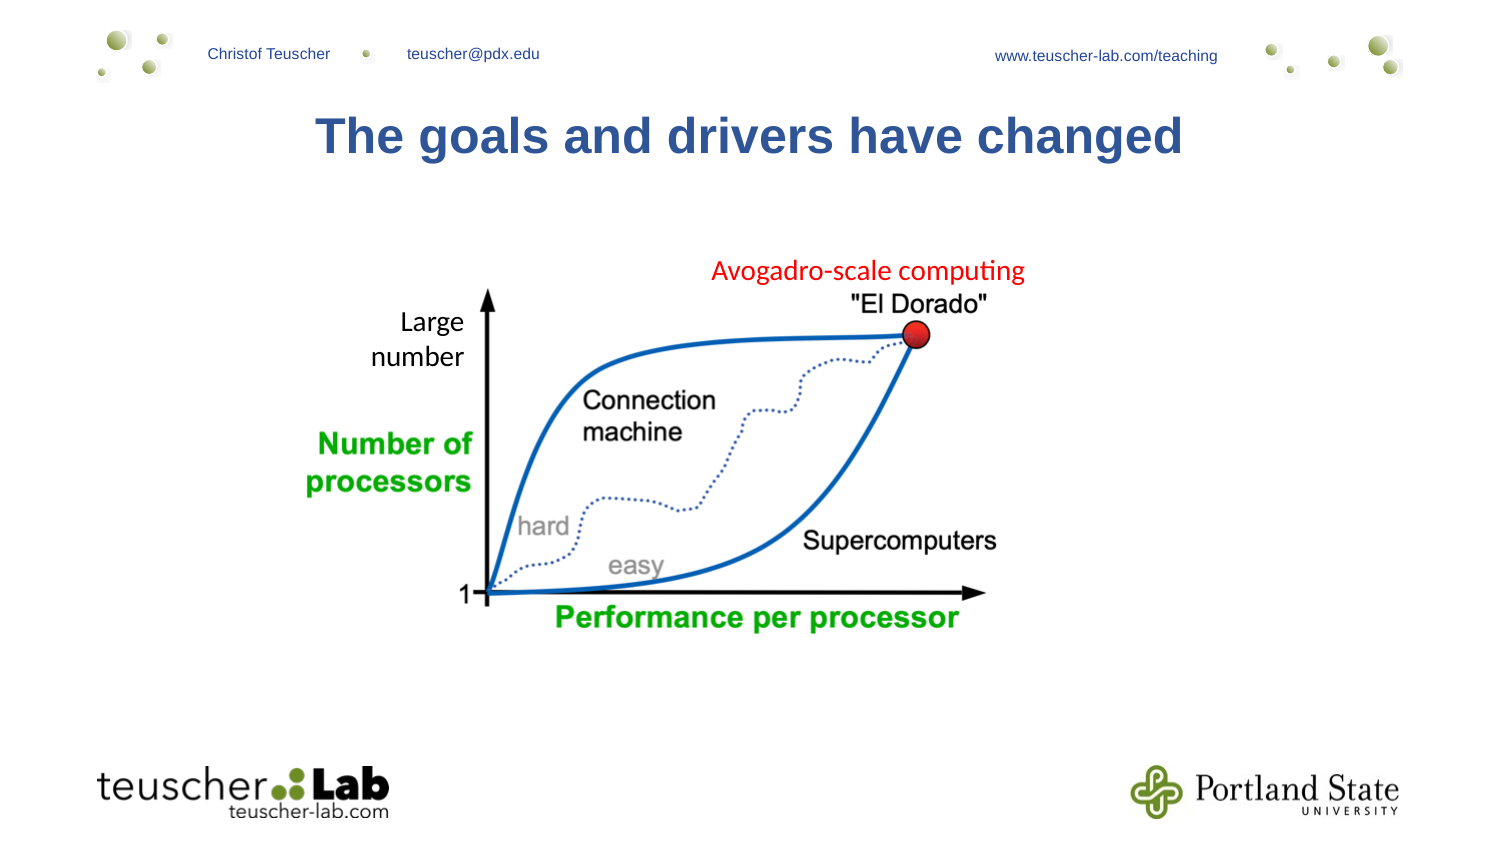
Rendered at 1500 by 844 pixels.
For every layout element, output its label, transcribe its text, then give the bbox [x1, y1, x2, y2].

title The goals and drivers have changed [0, 102, 1500, 172]
picture [97, 766, 389, 818]
picture [1130, 765, 1399, 819]
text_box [290, 244, 1058, 647]
